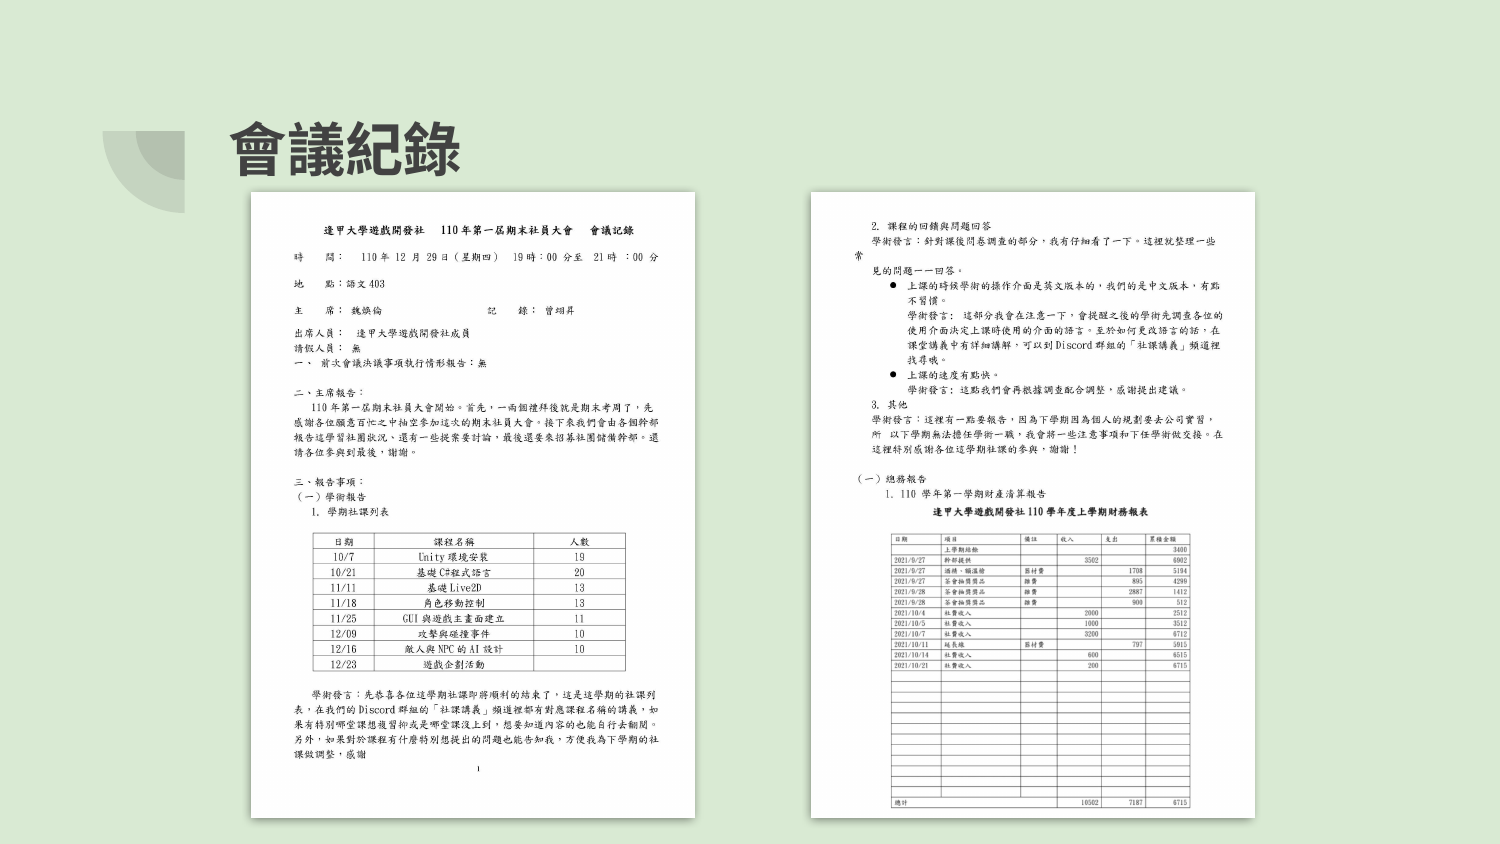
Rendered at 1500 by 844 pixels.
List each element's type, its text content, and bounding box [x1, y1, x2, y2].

picture [811, 191, 1255, 819]
title 會議紀錄 [213, 98, 1368, 263]
picture [251, 191, 695, 819]
